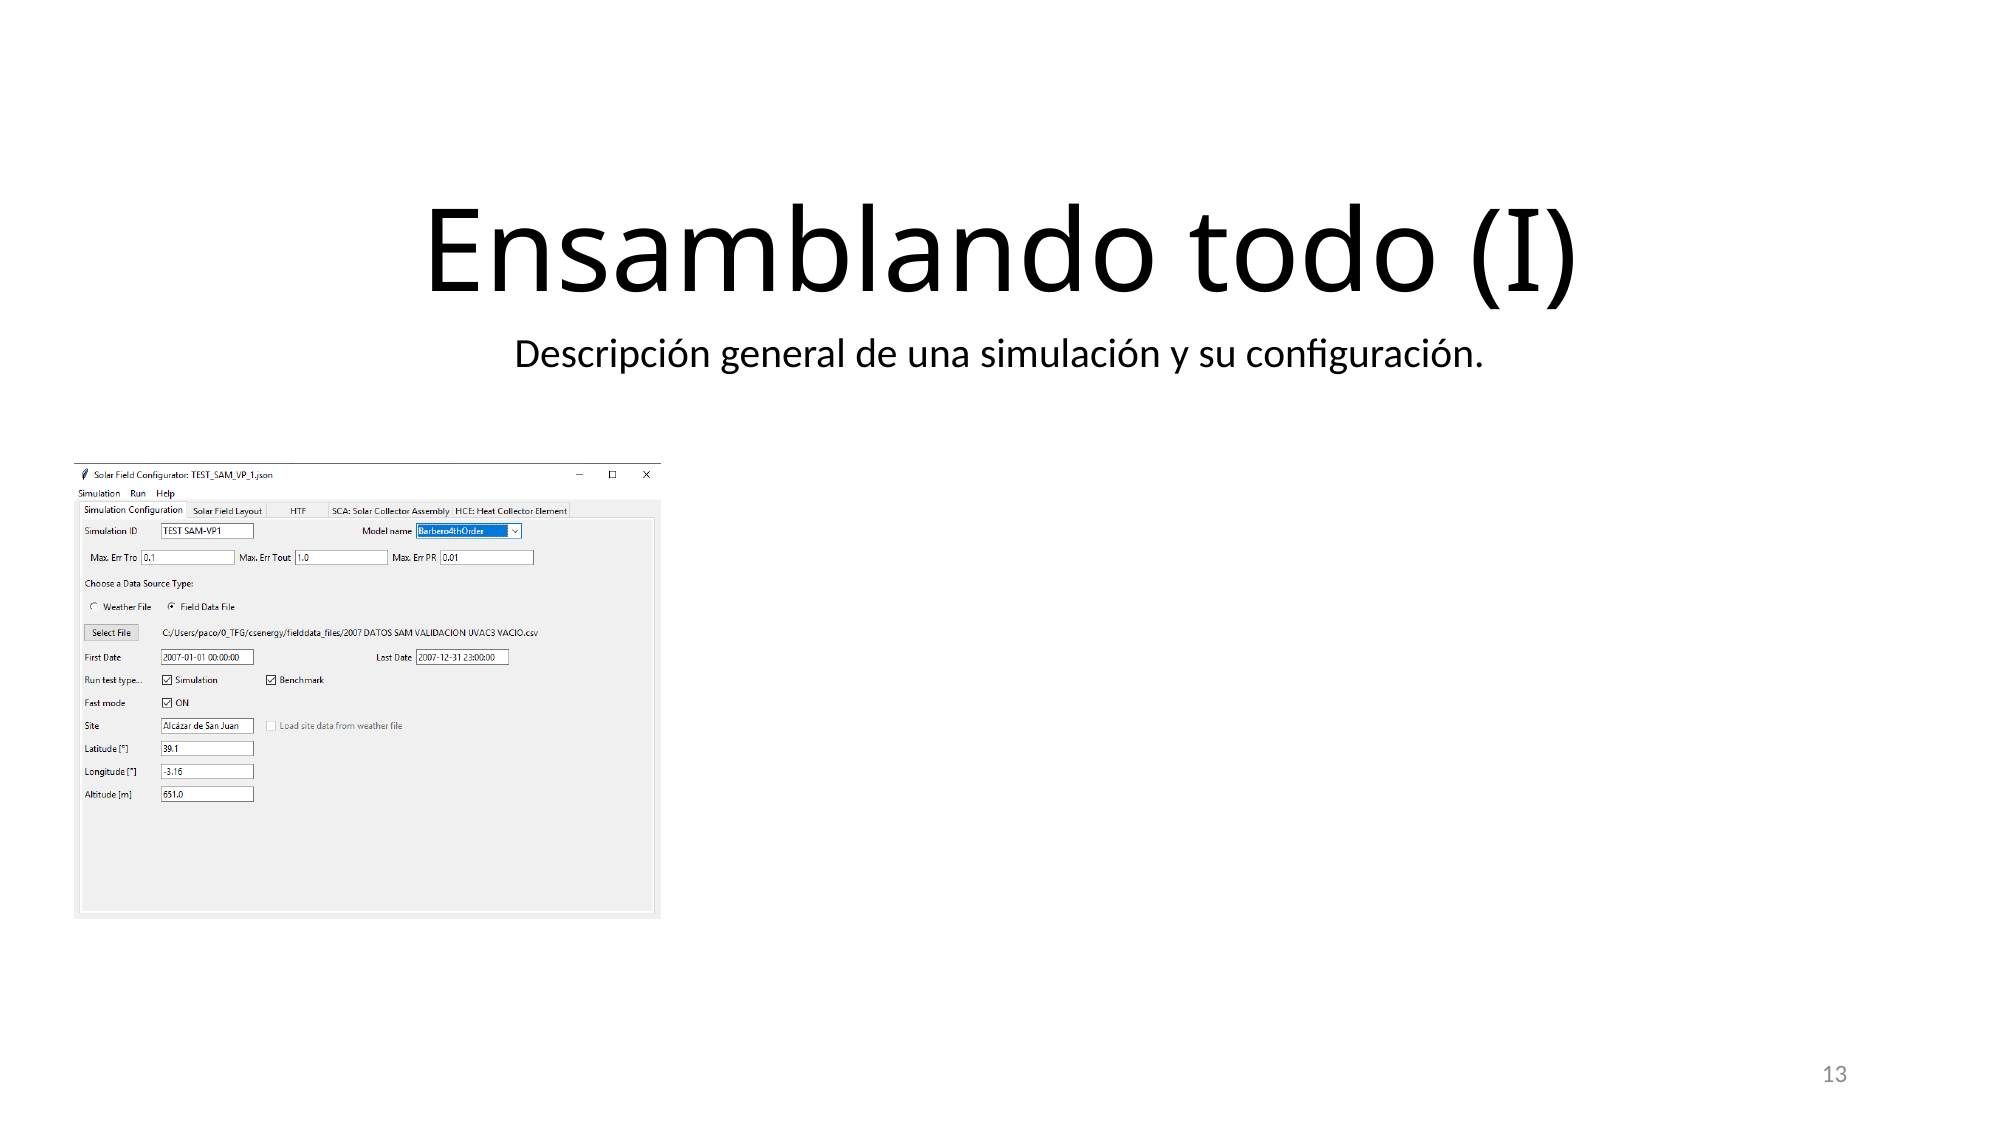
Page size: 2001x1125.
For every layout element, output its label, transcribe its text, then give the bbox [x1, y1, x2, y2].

subtitle Descripción general de una simulación y su configuración. [249, 323, 1750, 384]
picture [74, 463, 661, 919]
title Ensamblando todo (I) [249, 184, 1750, 323]
slide_number 13 [1412, 1042, 1863, 1103]
